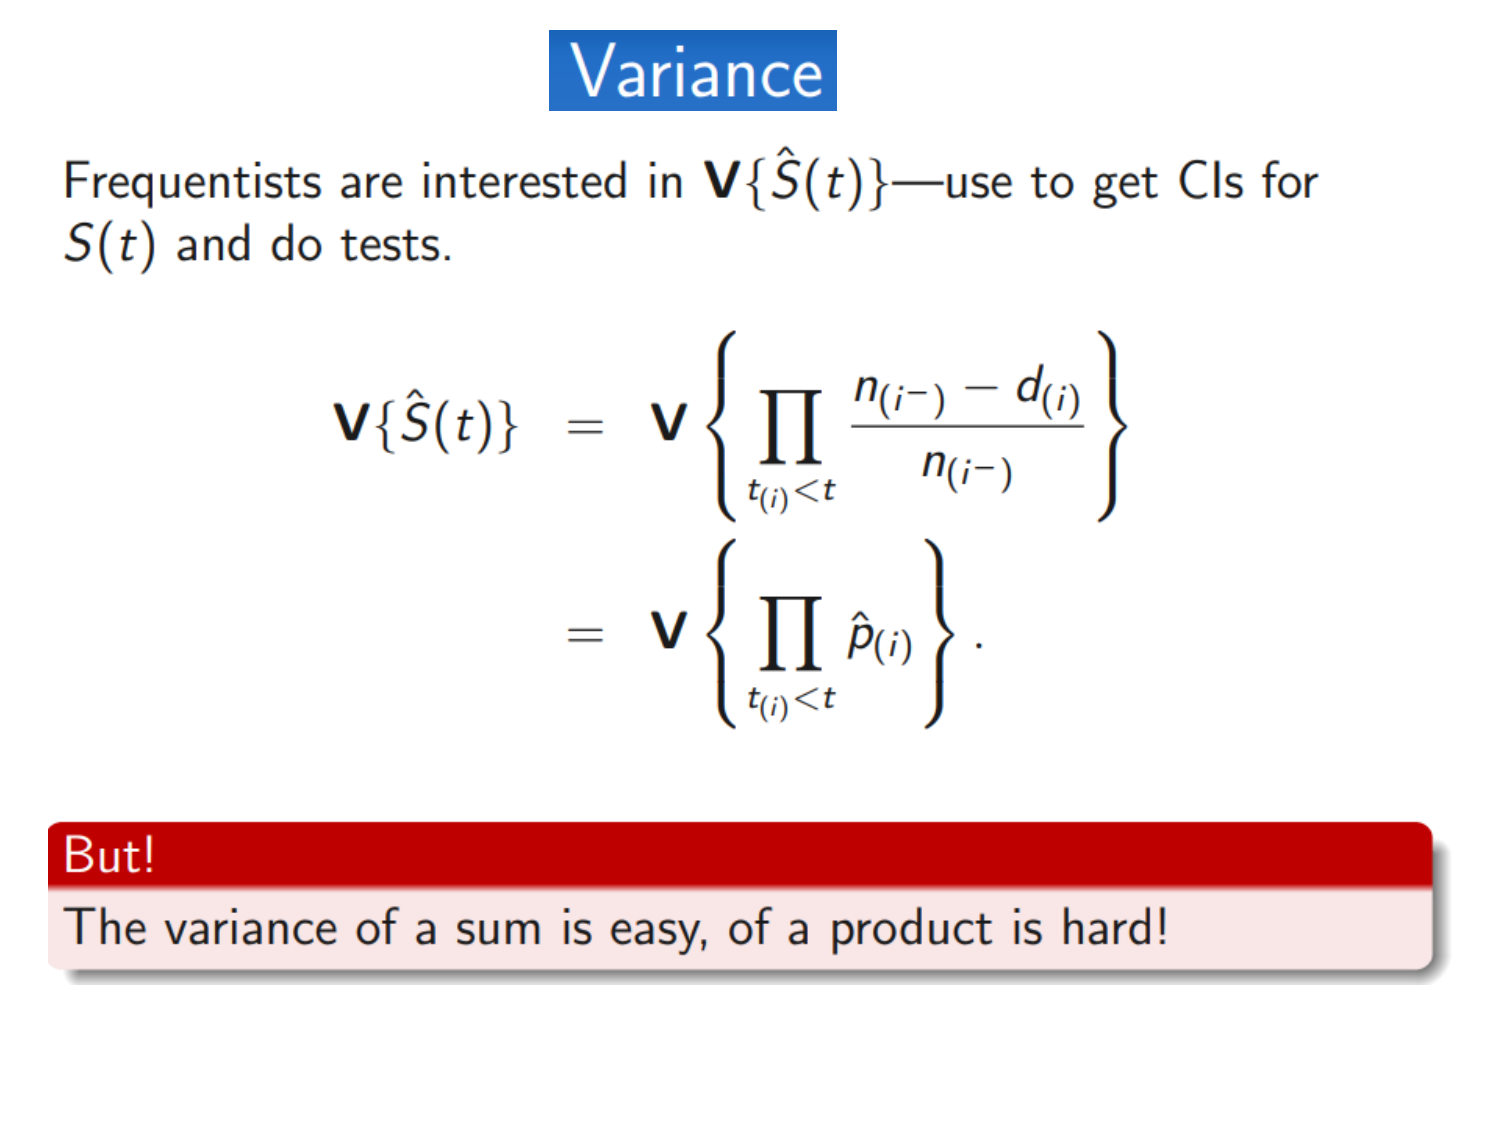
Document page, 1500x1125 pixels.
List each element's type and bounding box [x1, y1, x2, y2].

picture [48, 140, 1452, 985]
picture [548, 30, 837, 111]
